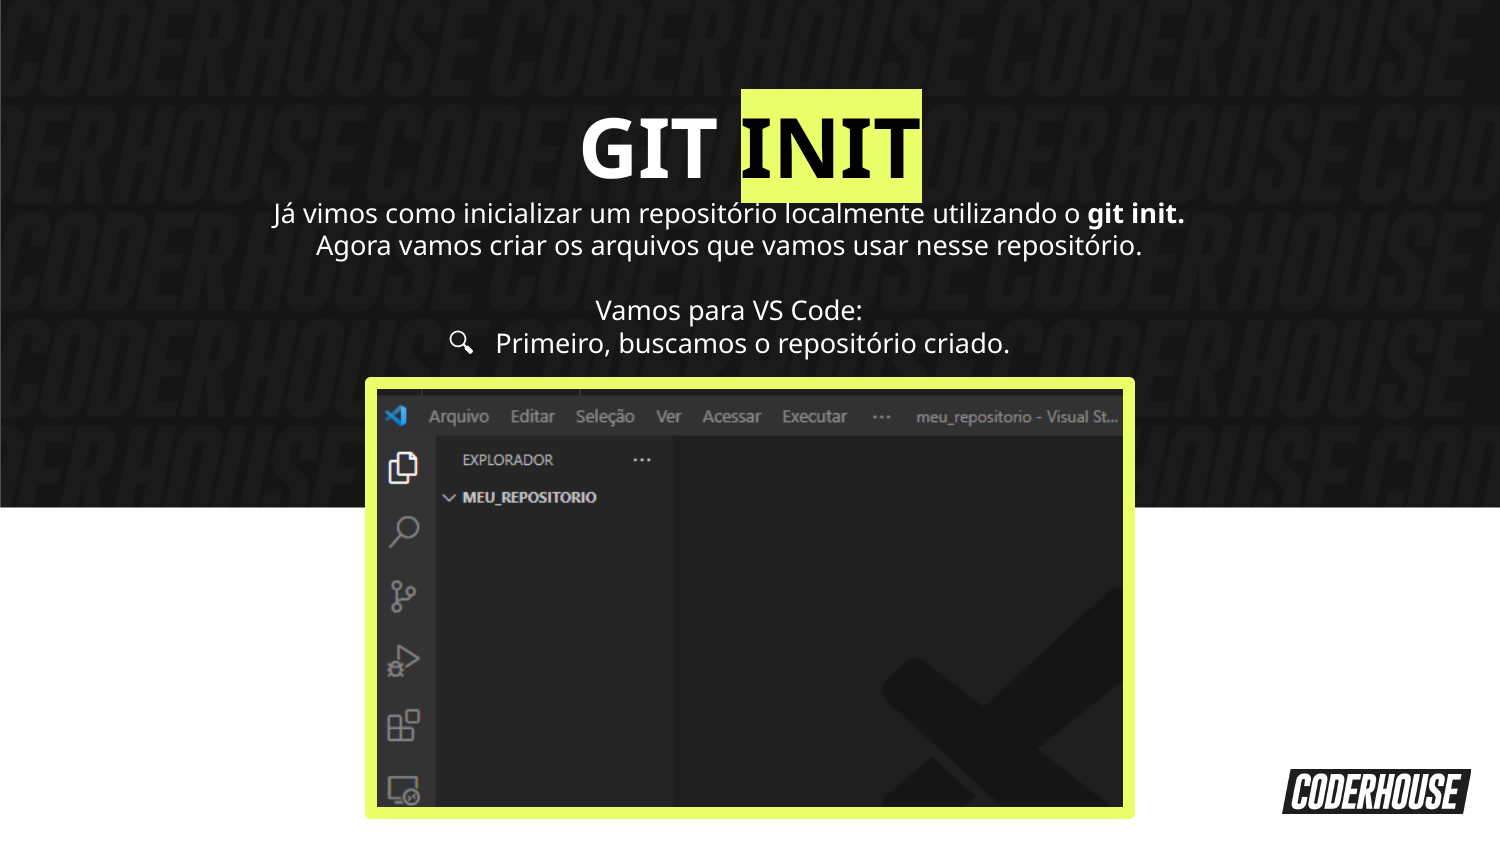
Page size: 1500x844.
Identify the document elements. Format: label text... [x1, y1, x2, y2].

text_box GIT INIT [176, 65, 1324, 300]
text_box Já vimos como inicializar um repositório localmente utilizando o git init. Agora vamos criar os arquivos que vamos usar nesse repositório. Vamos para VS Code: 🔍 Primeiro, buscamos o repositório criado. [255, 181, 1203, 320]
picture [0, 0, 1500, 844]
